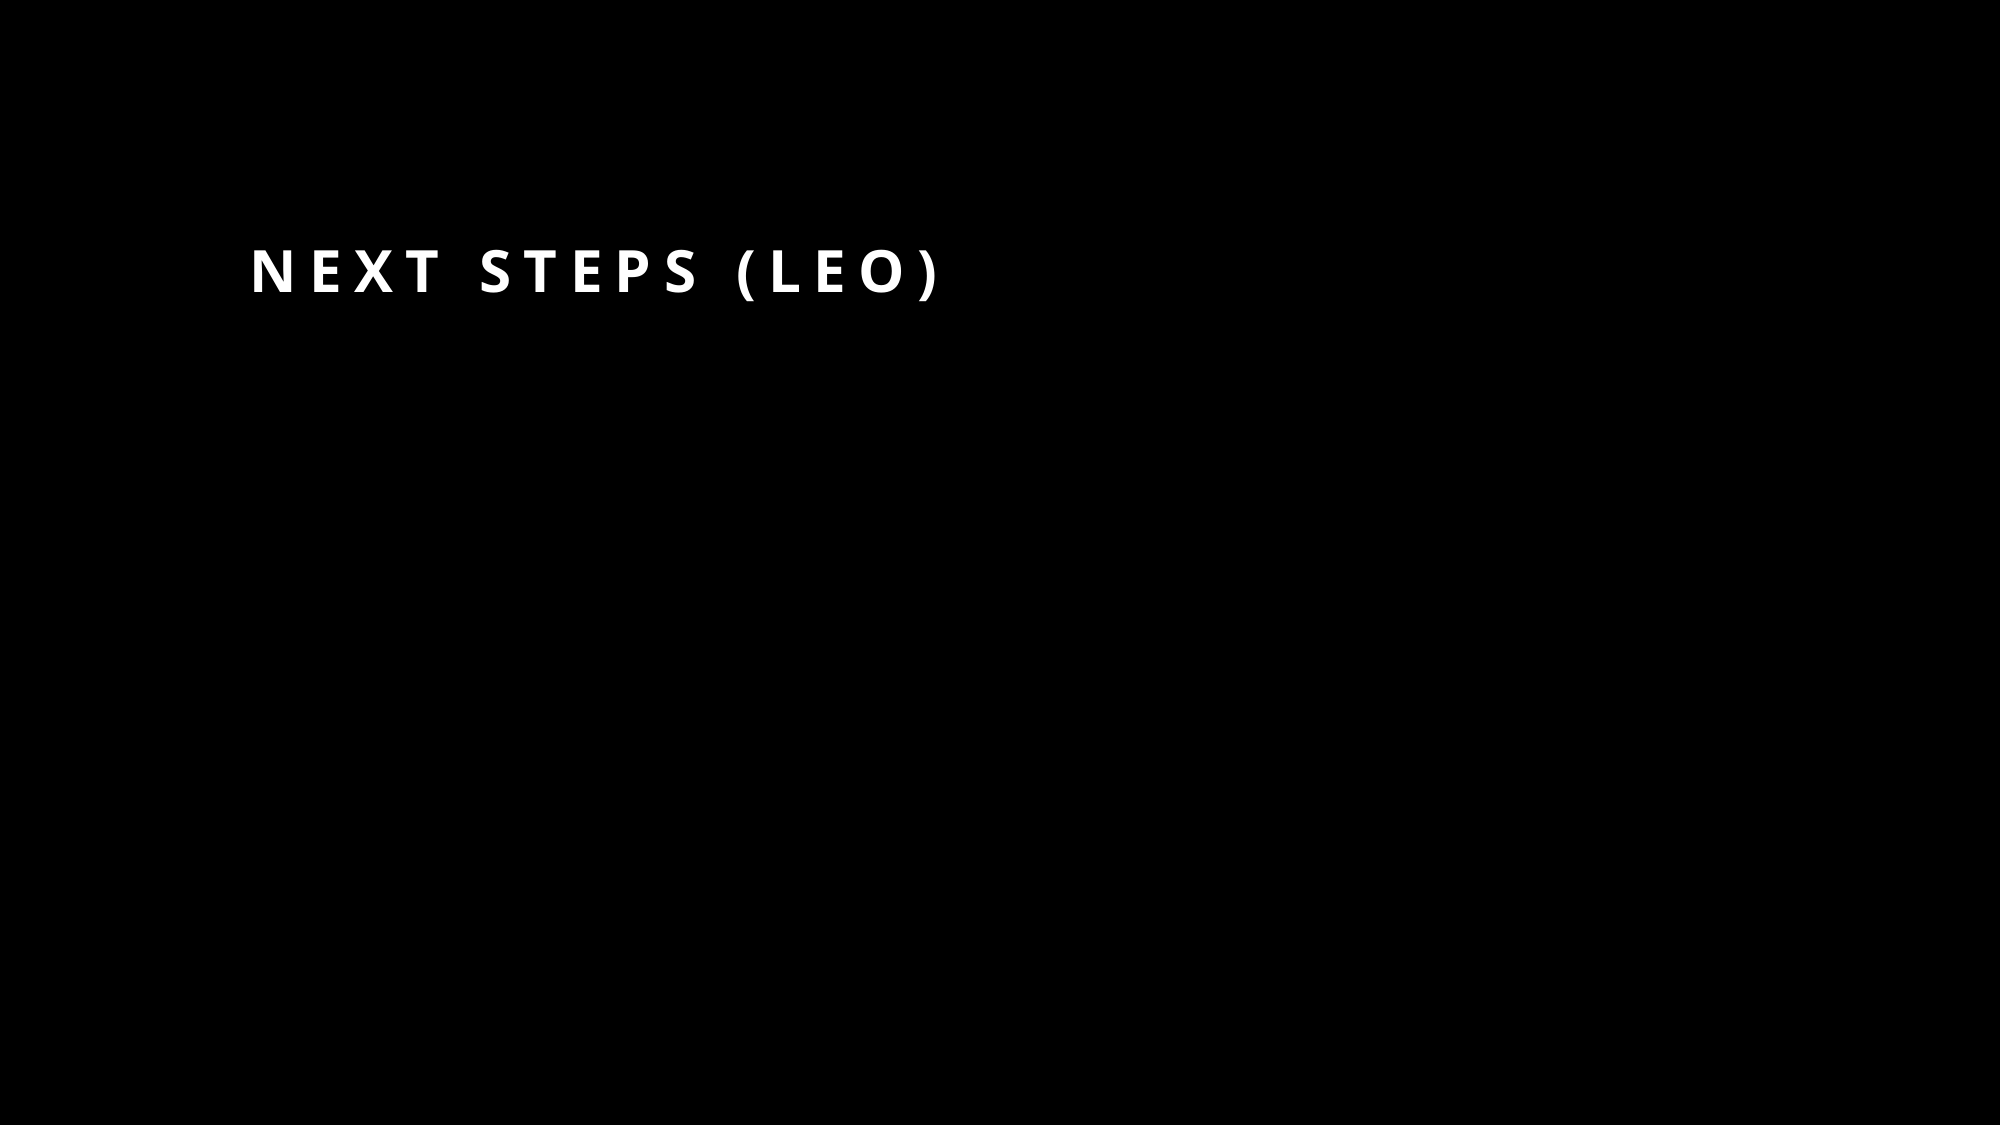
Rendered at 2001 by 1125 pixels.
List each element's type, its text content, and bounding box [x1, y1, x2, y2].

title Next Steps (Leo) [234, 171, 1750, 313]
